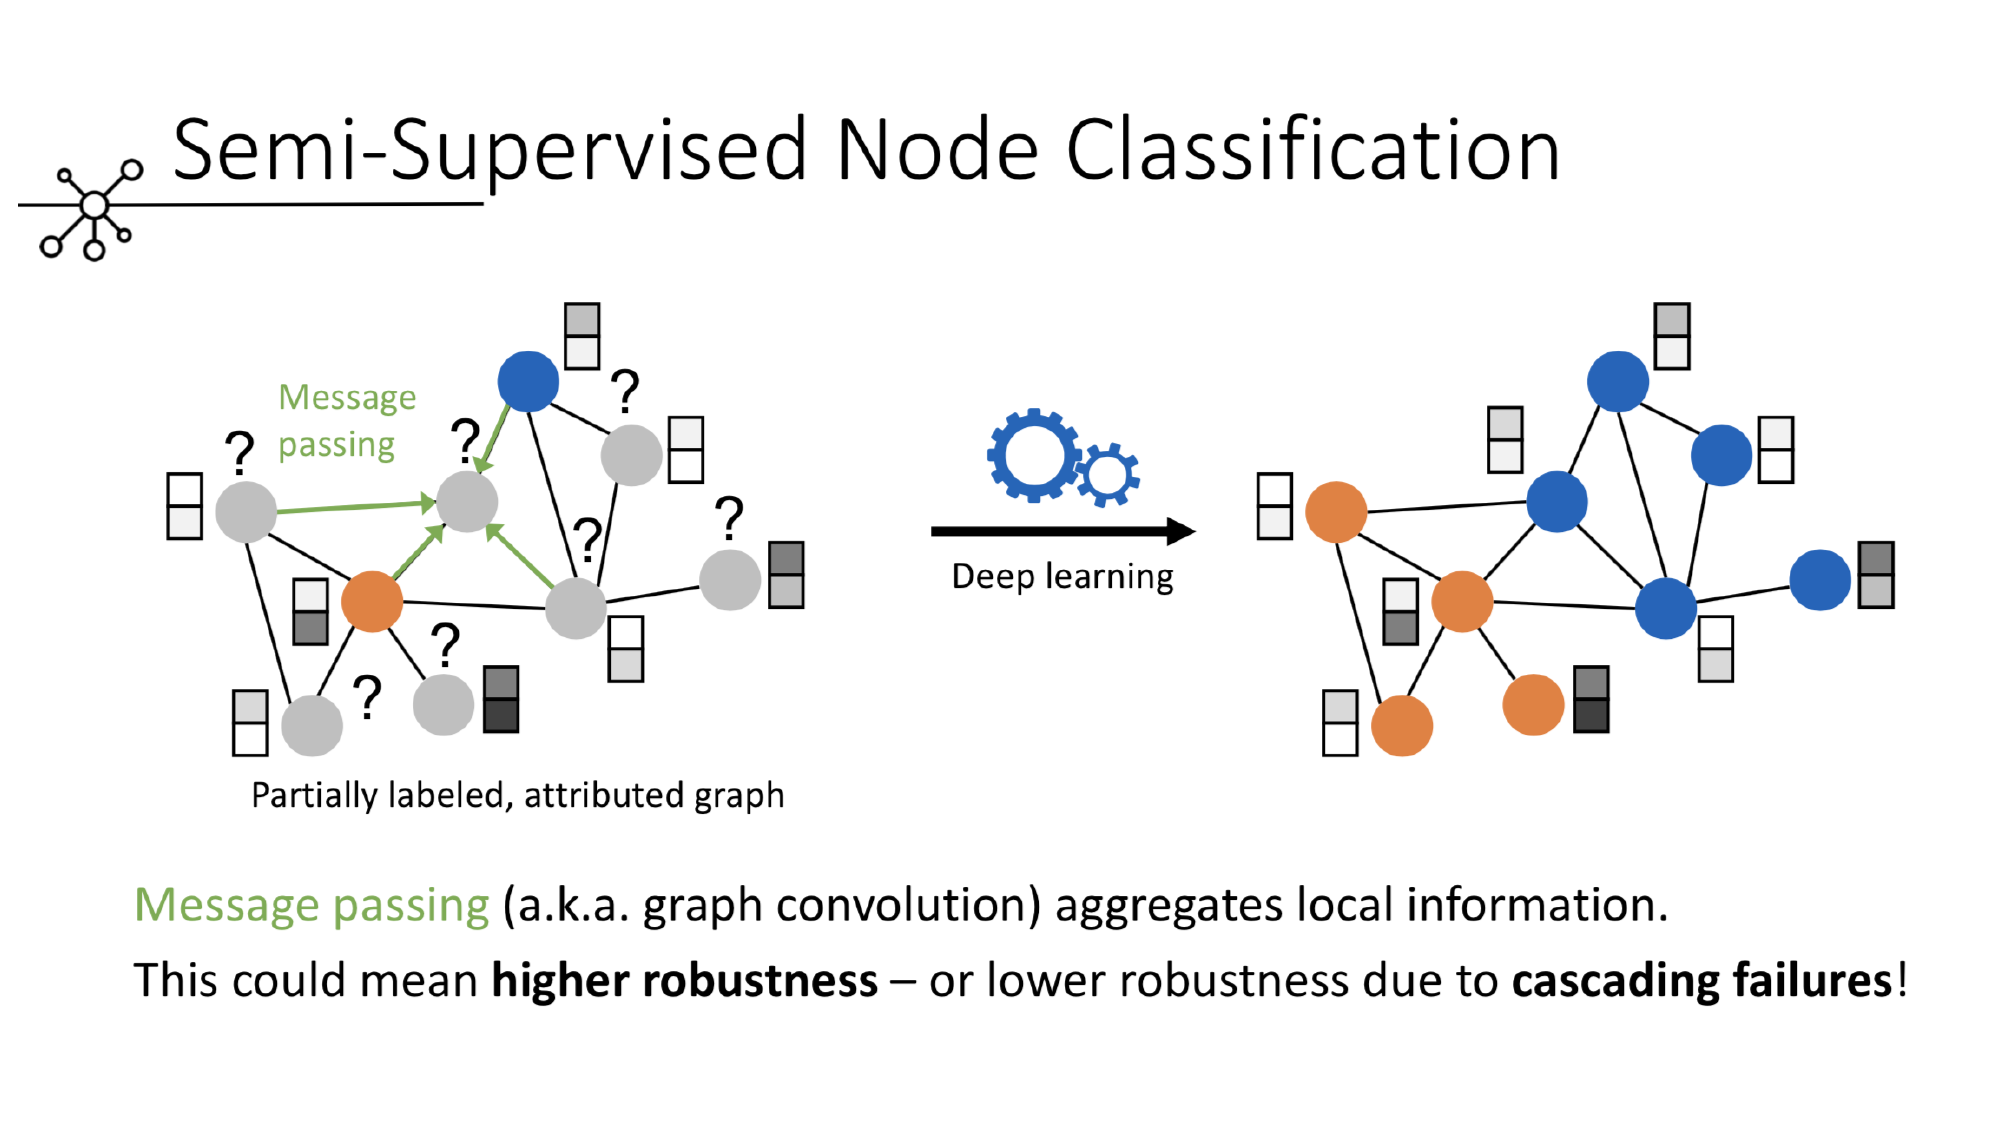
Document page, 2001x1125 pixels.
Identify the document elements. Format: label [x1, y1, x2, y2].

picture [18, 41, 1982, 1033]
